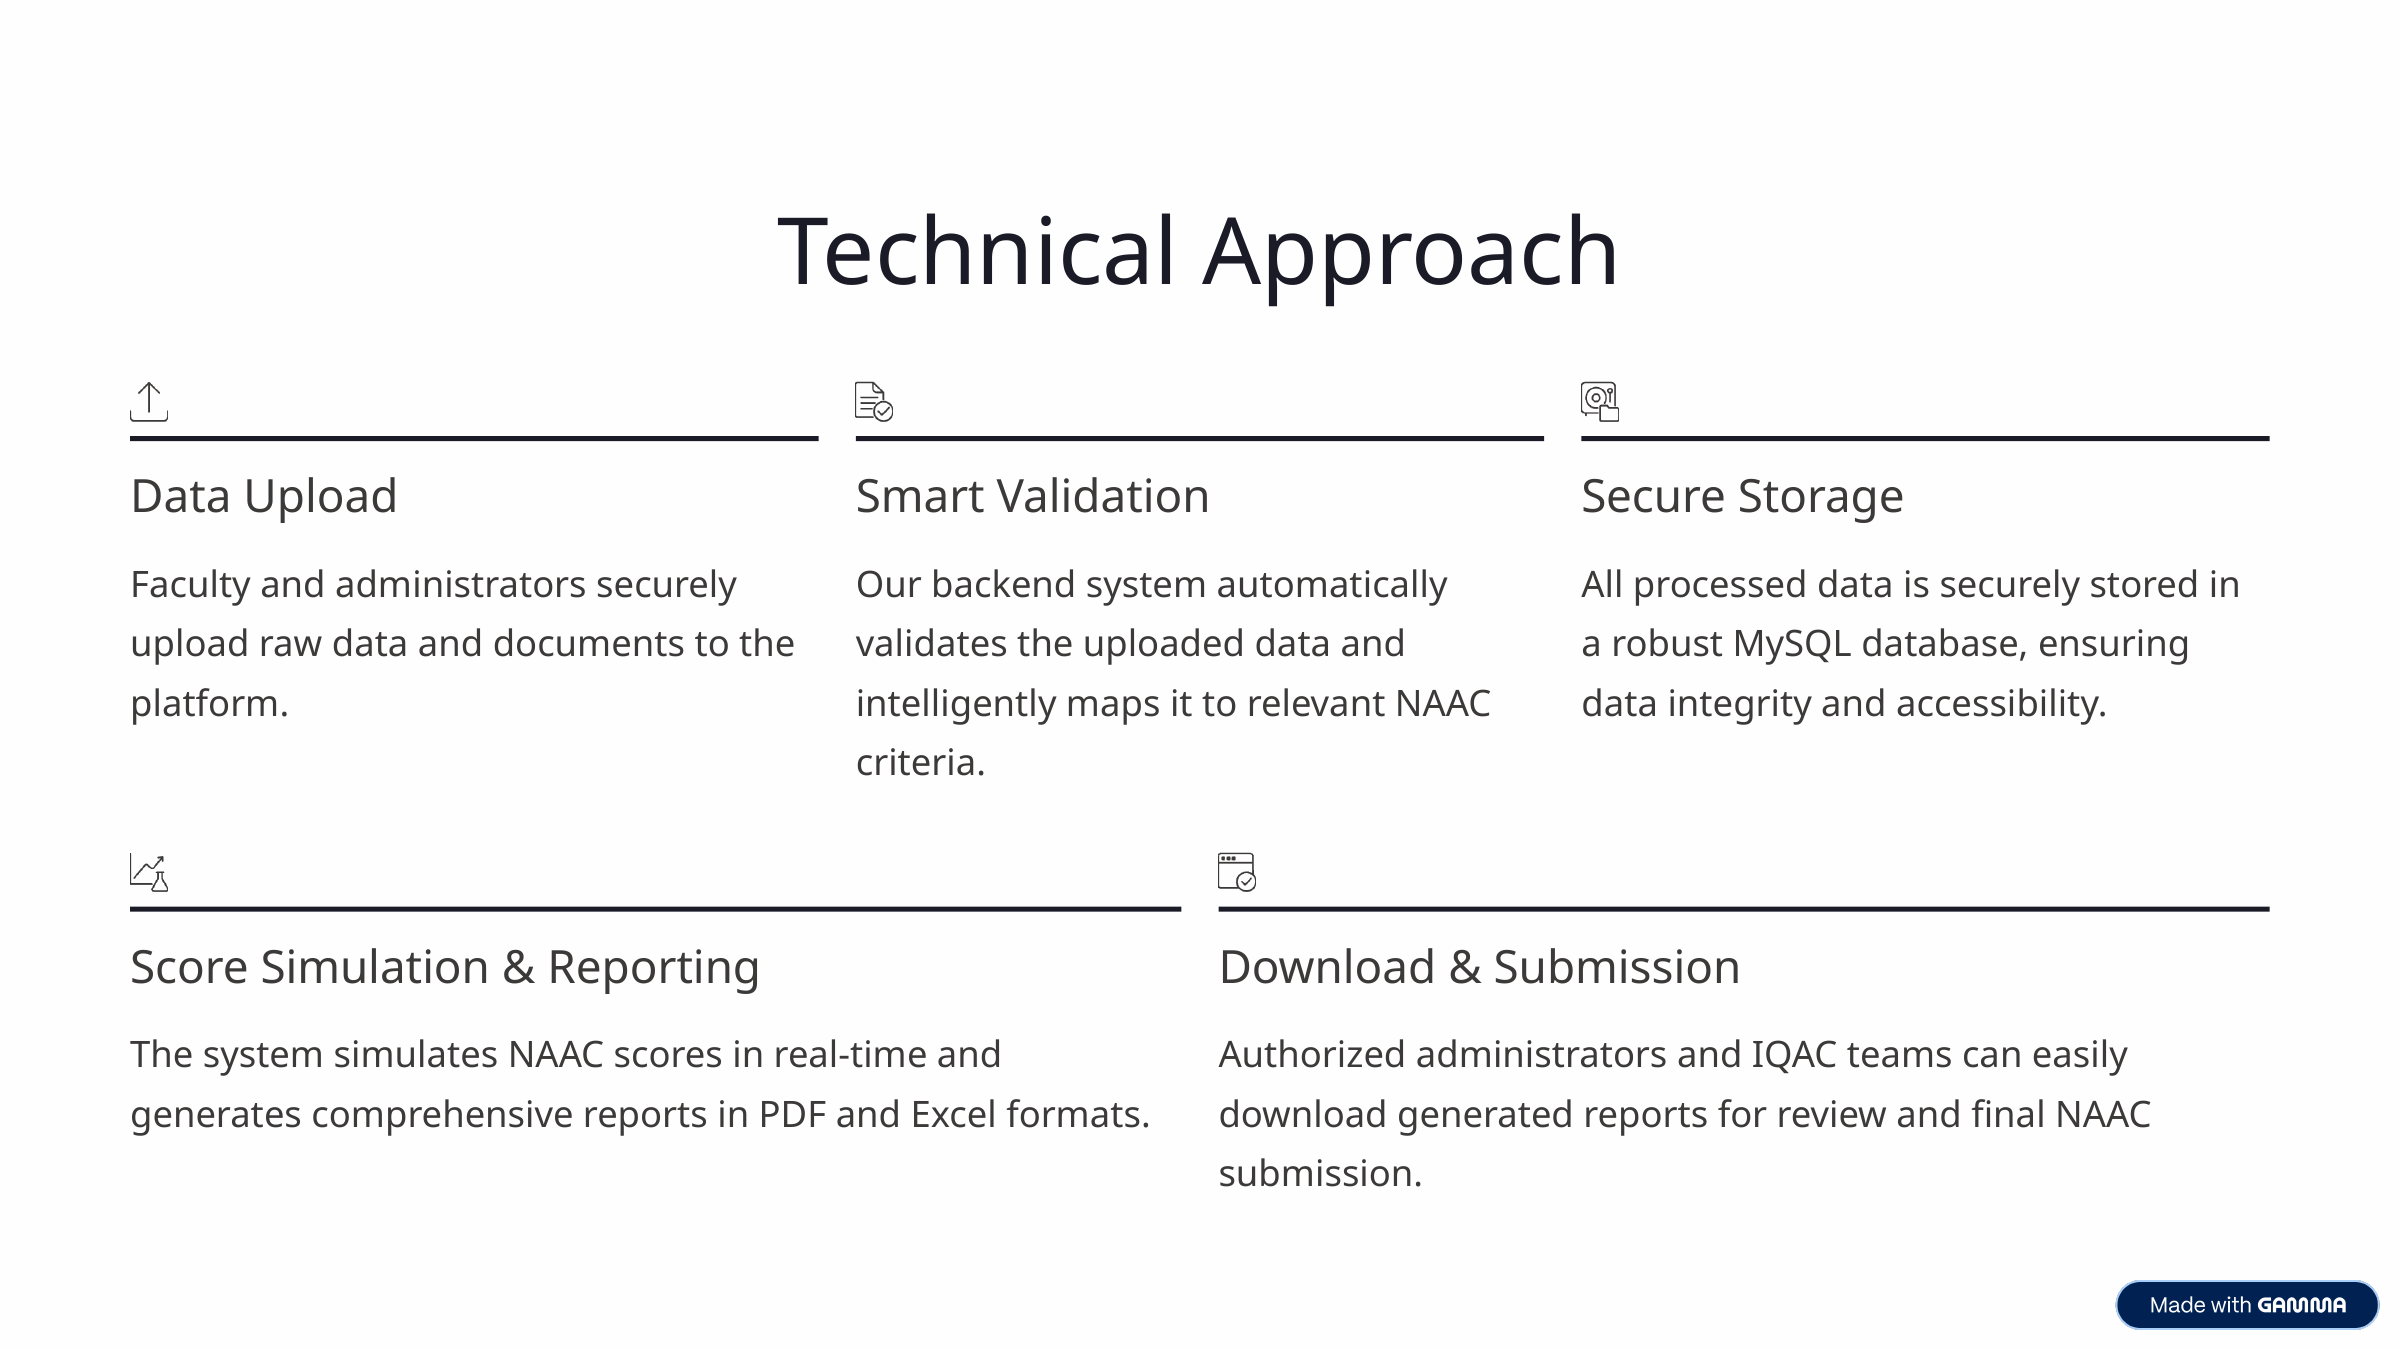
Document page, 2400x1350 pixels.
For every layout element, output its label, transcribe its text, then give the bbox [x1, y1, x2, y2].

text_box Technical Approach [734, 187, 1666, 304]
text_box Secure Storage [1581, 464, 2047, 523]
text_box [1218, 906, 2270, 912]
picture [1581, 377, 1619, 425]
text_box Faculty and administrators securely upload raw data and documents to the platform. [130, 545, 819, 724]
text_box The system simulates NAAC scores in real-time and generates comprehensive reports in PDF and Excel formats. [130, 1015, 1182, 1135]
text_box Authorized administrators and IQAC teams can easily download generated reports for review and final NAAC submission. [1218, 1015, 2270, 1135]
text_box Data Upload [130, 464, 596, 523]
text_box [1581, 436, 2270, 442]
text_box [130, 436, 819, 442]
picture [1218, 848, 1256, 895]
picture [130, 848, 168, 895]
text_box Score Simulation & Reporting [130, 935, 759, 994]
text_box All processed data is securely stored in a robust MySQL database, ensuring data integrity and accessibility. [1581, 545, 2270, 724]
picture [2106, 1271, 2389, 1339]
text_box Download & Submission [1218, 935, 1740, 994]
picture [130, 377, 168, 425]
text_box Our backend system automatically validates the uploaded data and intelligently maps it to relevant NAAC criteria. [855, 545, 1545, 784]
text_box [855, 436, 1545, 442]
text_box Smart Validation [855, 464, 1321, 523]
picture [855, 377, 893, 425]
text_box [130, 906, 1182, 912]
